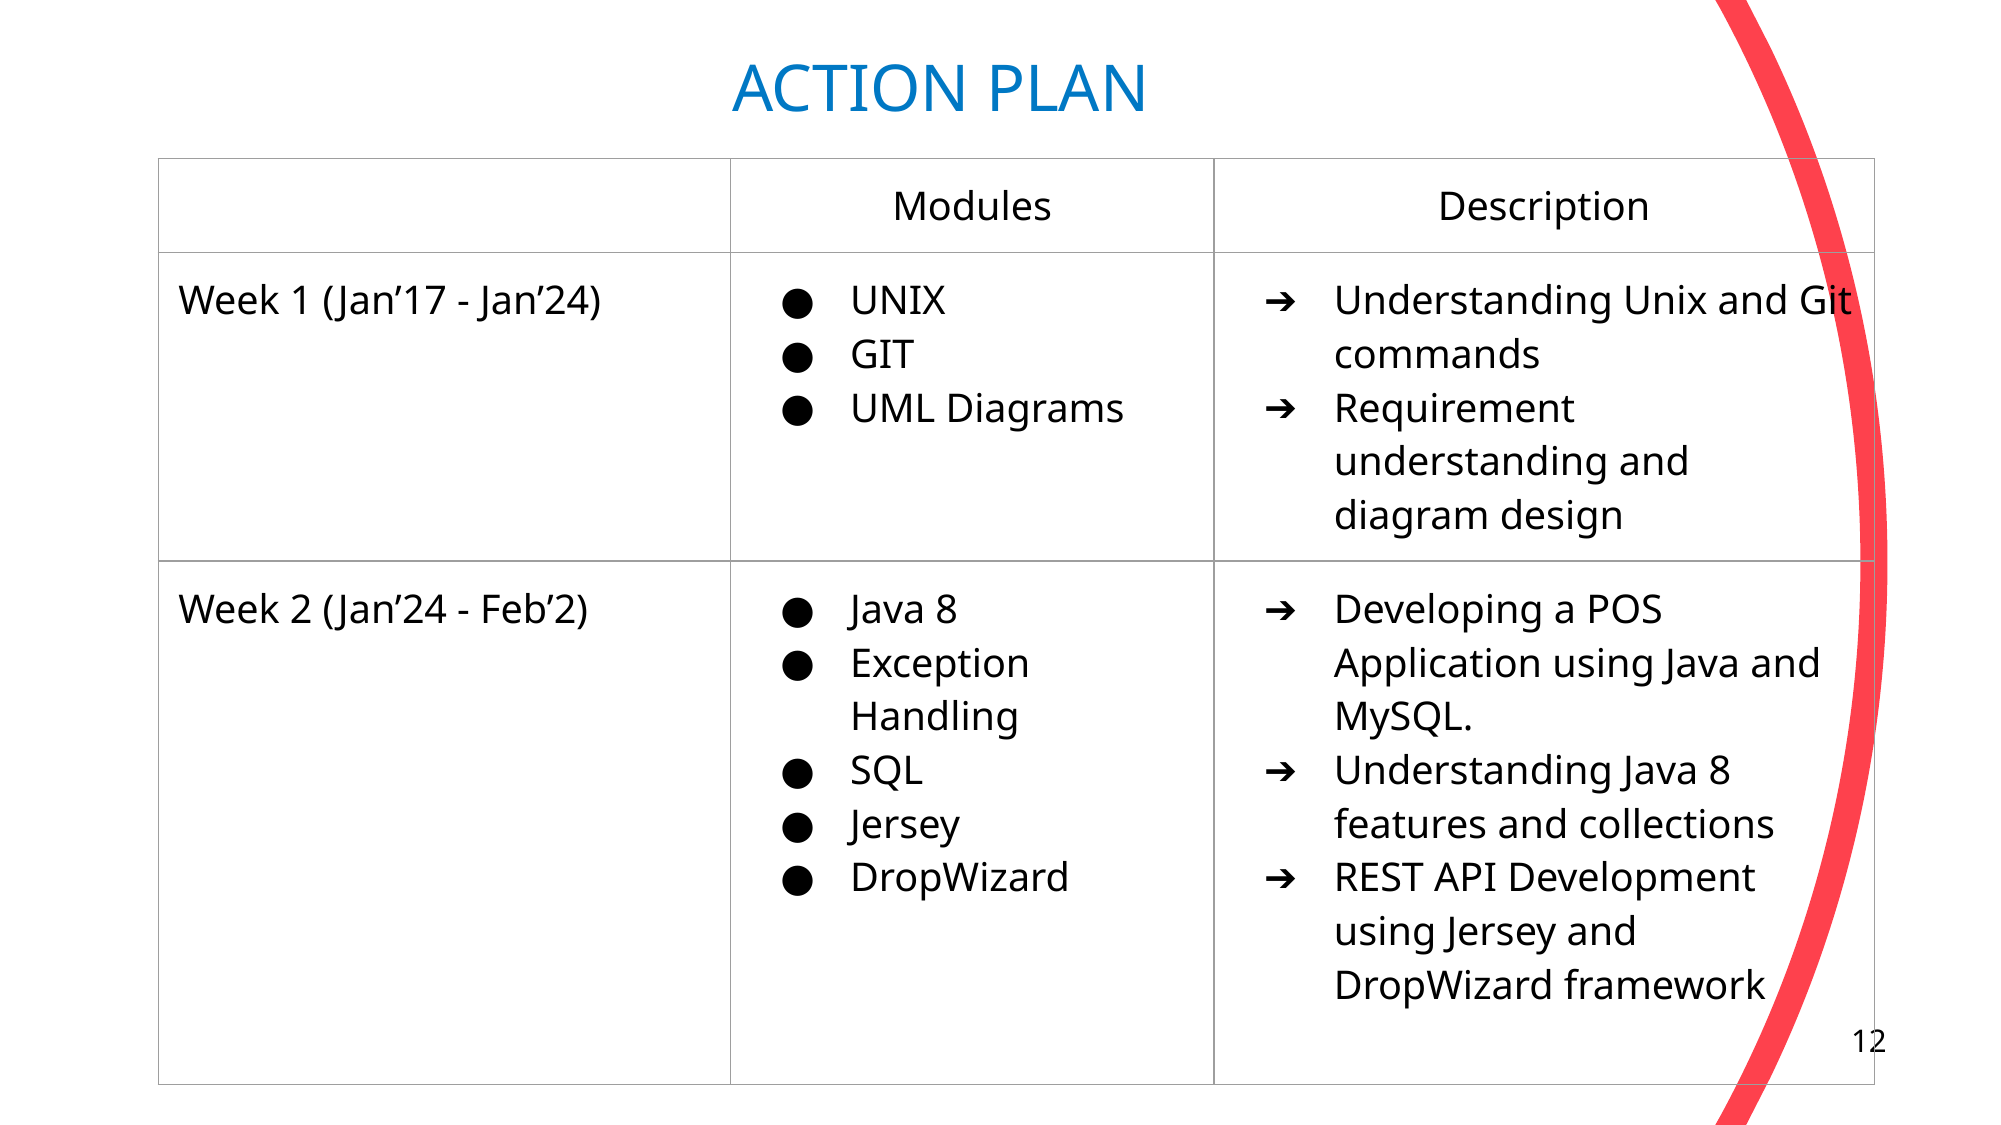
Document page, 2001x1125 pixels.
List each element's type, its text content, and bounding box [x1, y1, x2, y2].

table_cell Week 2 (Jan’24 - Feb’2) [159, 562, 730, 1084]
text_box ACTION PLAN [612, 26, 1269, 145]
table_cell Understanding Unix and Git commands Requirement understanding and diagram design [1215, 253, 1874, 560]
table_cell Developing a POS Application using Java and MySQL. Understanding Java 8 features and collections REST API Development using Jersey and DropWizard framework [1215, 562, 1874, 1084]
table_cell Java 8 Exception Handling SQL Jersey DropWizard [731, 562, 1213, 1084]
table_header Modules [731, 159, 1213, 252]
table_cell Week 1 (Jan’17 - Jan’24) [159, 253, 730, 560]
slide_number ‹#› [1875, 1035, 1887, 1051]
table_cell UNIX GIT UML Diagrams [731, 253, 1213, 560]
table_header Description [1215, 159, 1874, 252]
table_header [159, 159, 730, 252]
